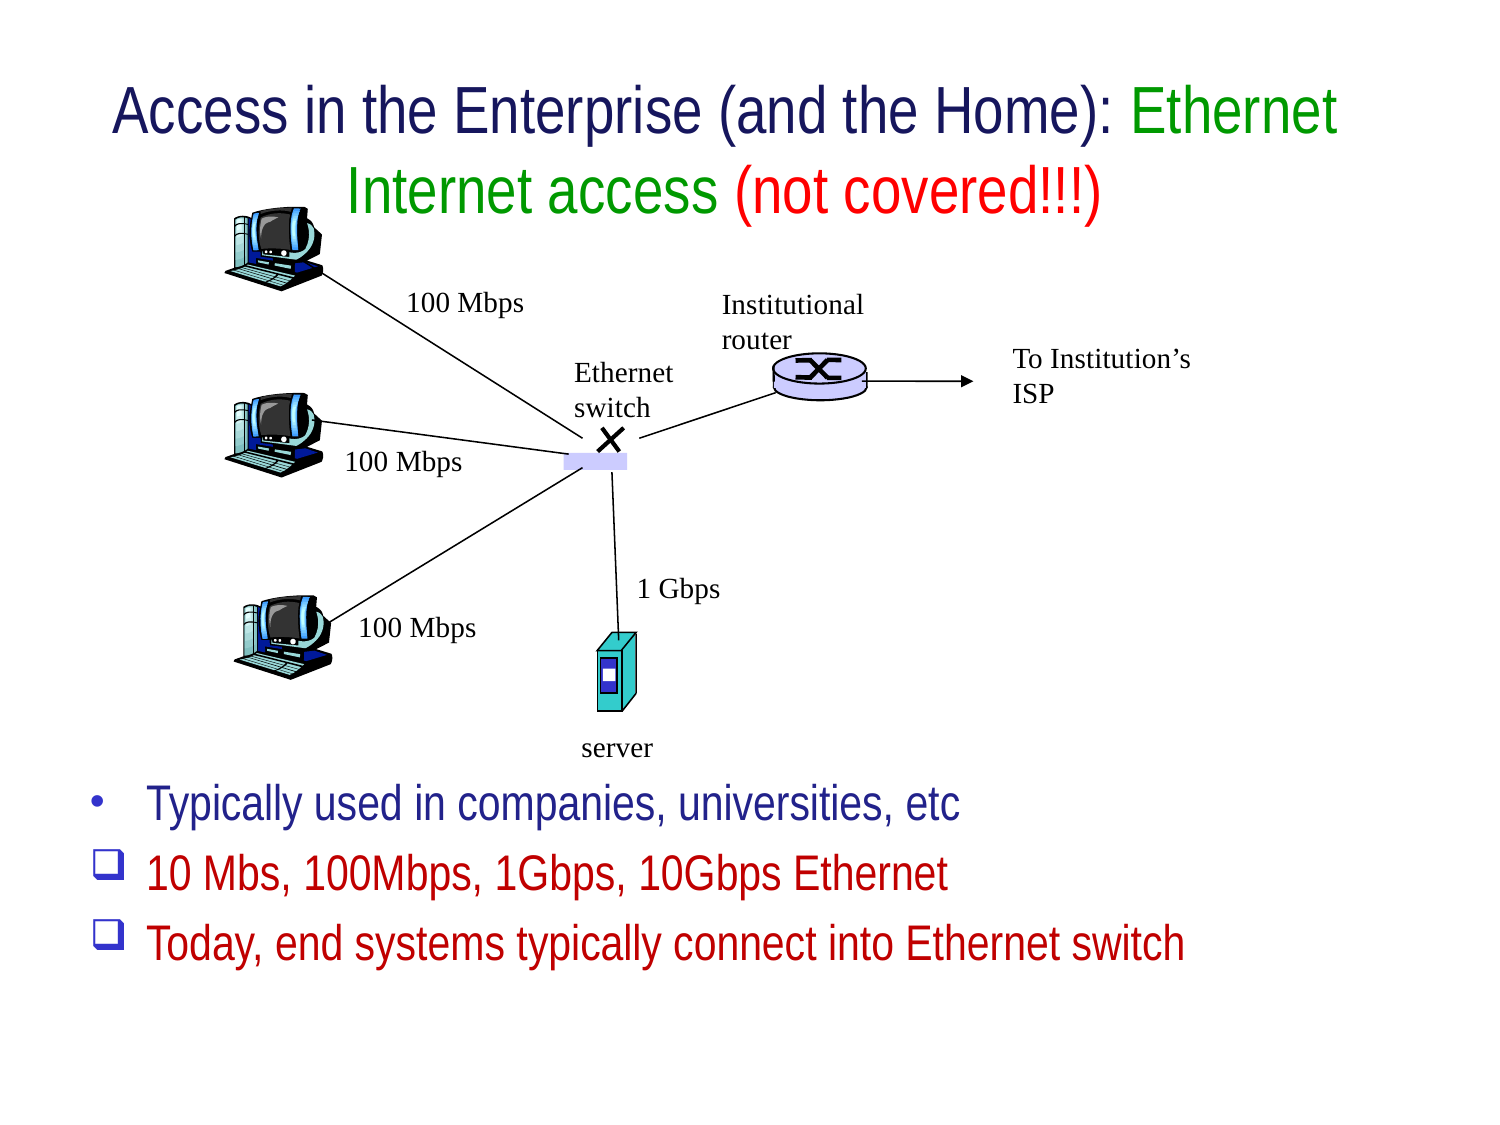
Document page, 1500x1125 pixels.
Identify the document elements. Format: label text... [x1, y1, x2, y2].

list Typically used in companies, universities, etc 10 Mbs, 100Mbps, 1Gbps, 10Gbps Ethernet Today, end systems typically connect into Ethernet switch [74, 762, 1395, 1076]
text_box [224, 205, 1224, 772]
title Access in the Enterprise (and the Home): Ethernet Internet access (not covered!!!) [87, 67, 1363, 225]
